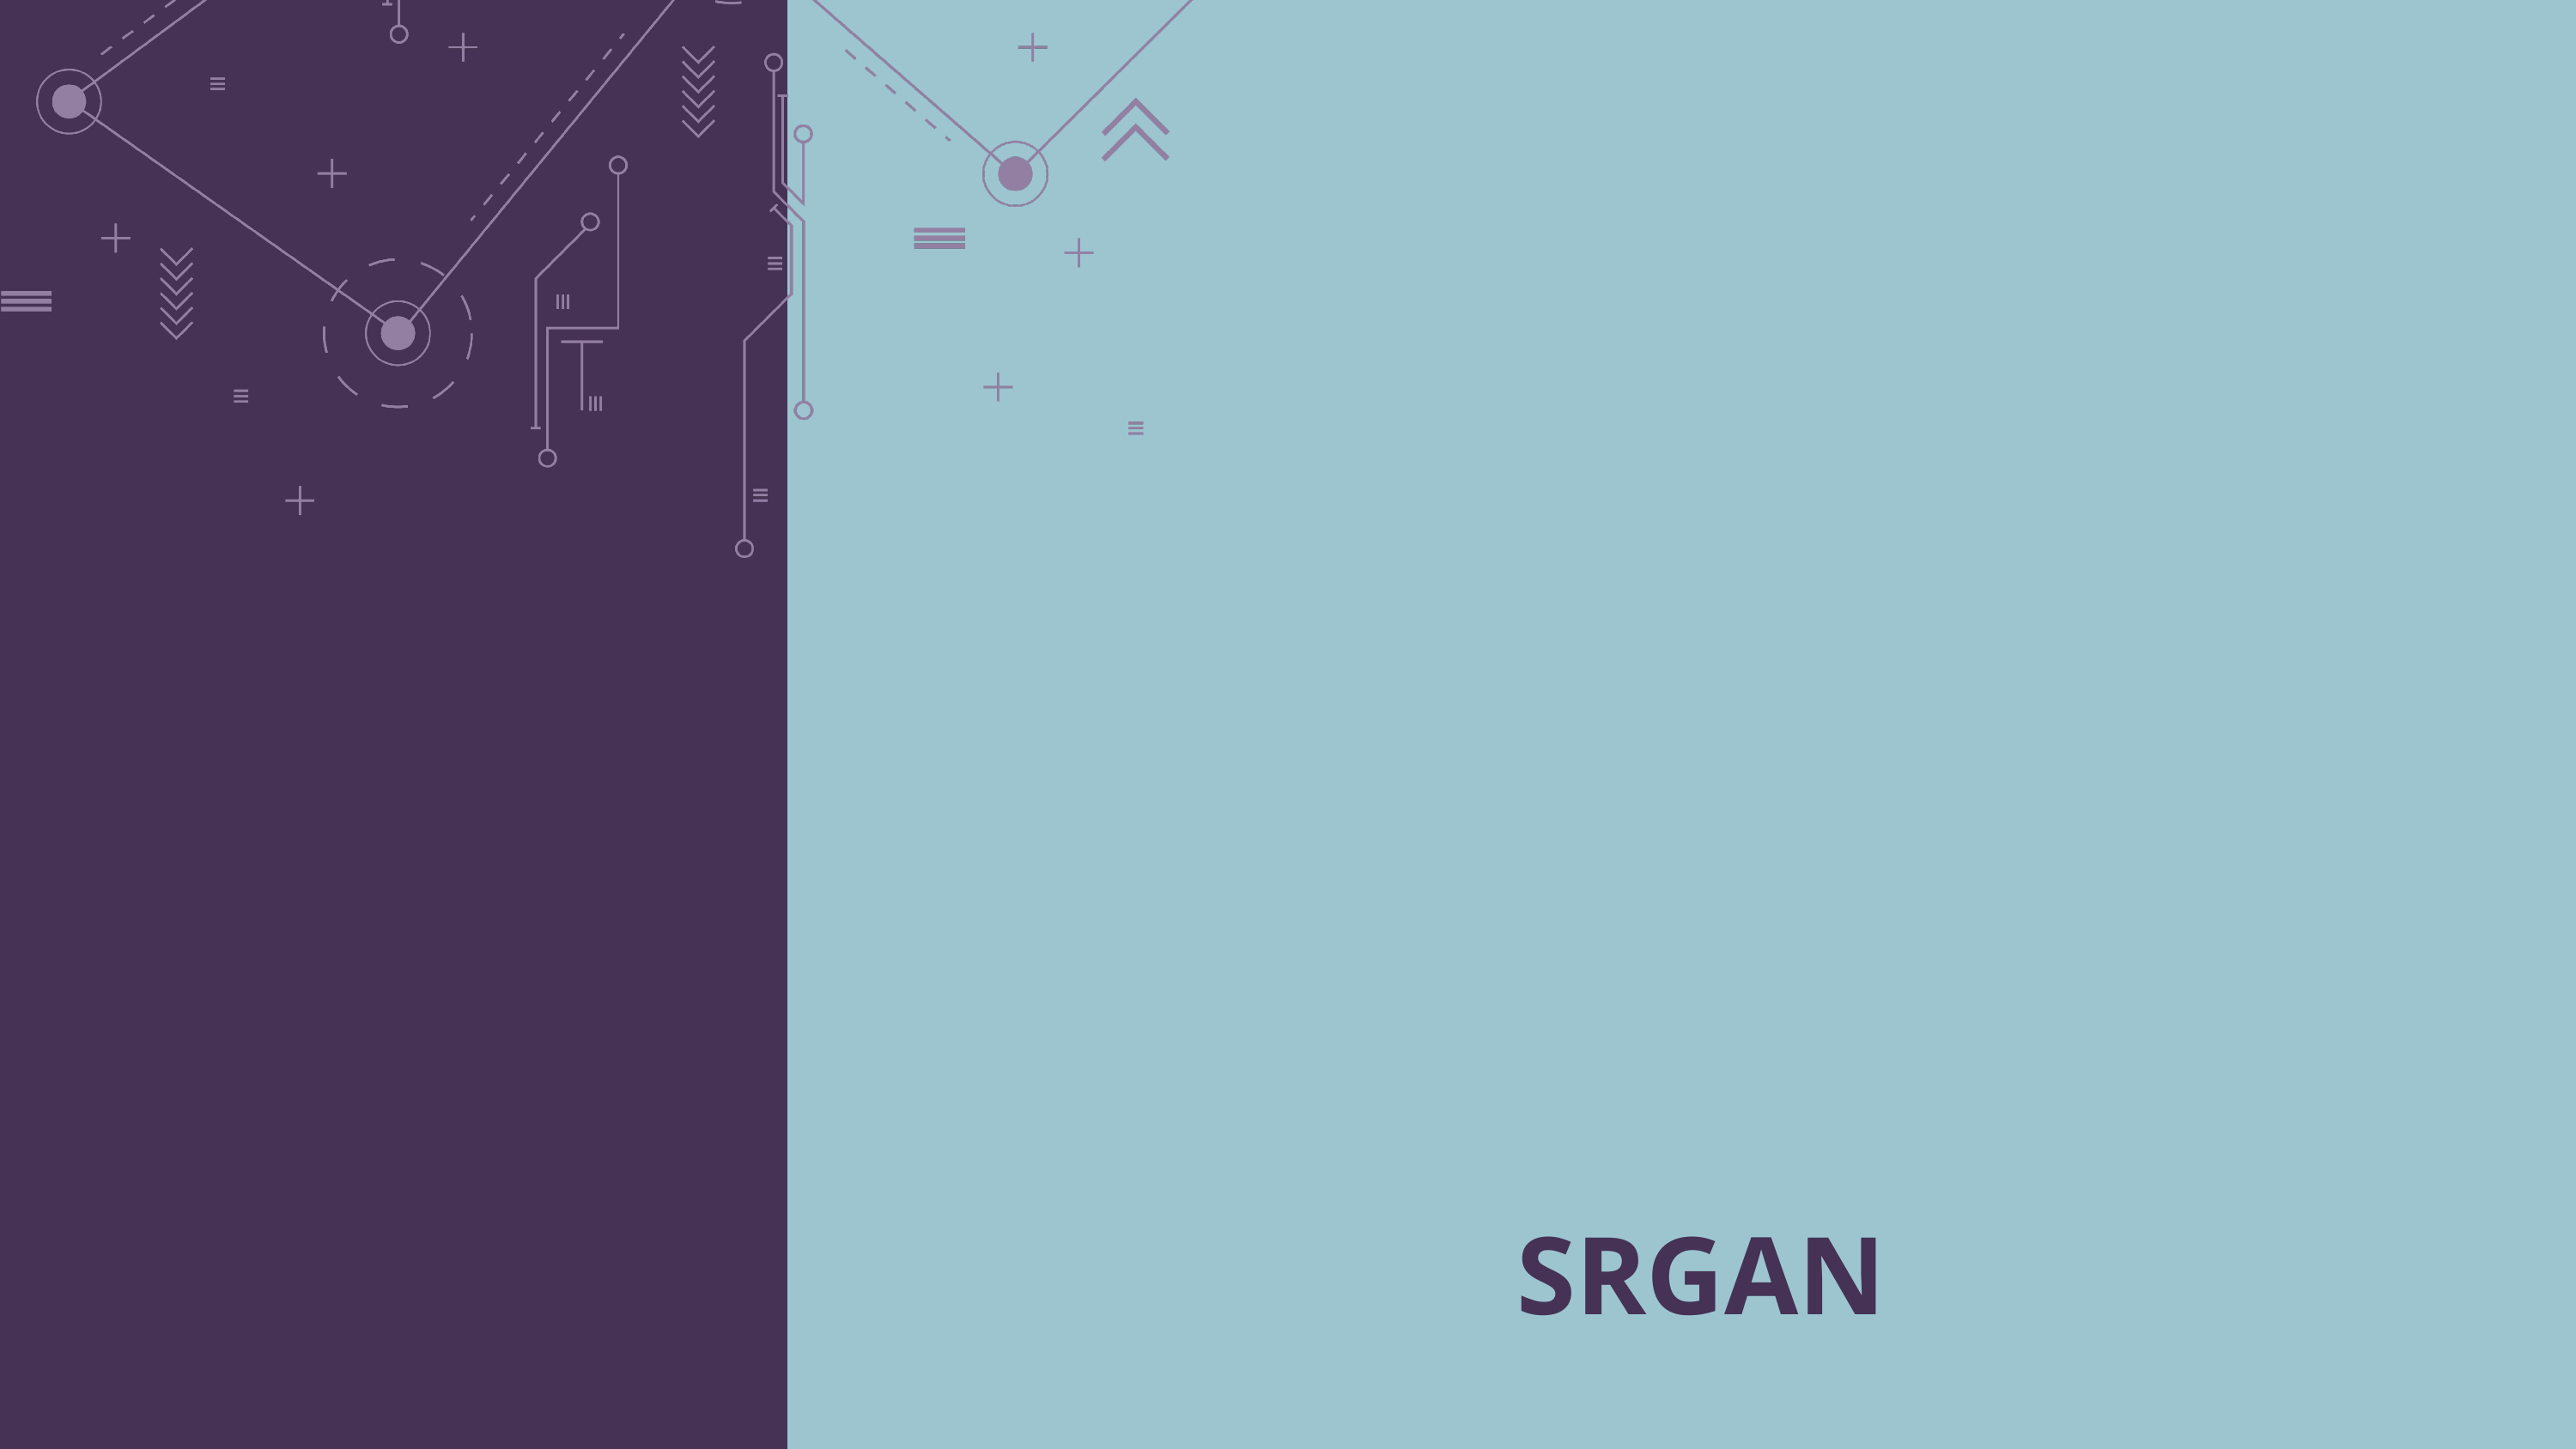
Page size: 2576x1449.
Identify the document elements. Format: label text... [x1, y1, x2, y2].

text_box [788, 0, 1211, 558]
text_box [0, 0, 788, 1449]
text_box SRGAN [1516, 1188, 2482, 1337]
